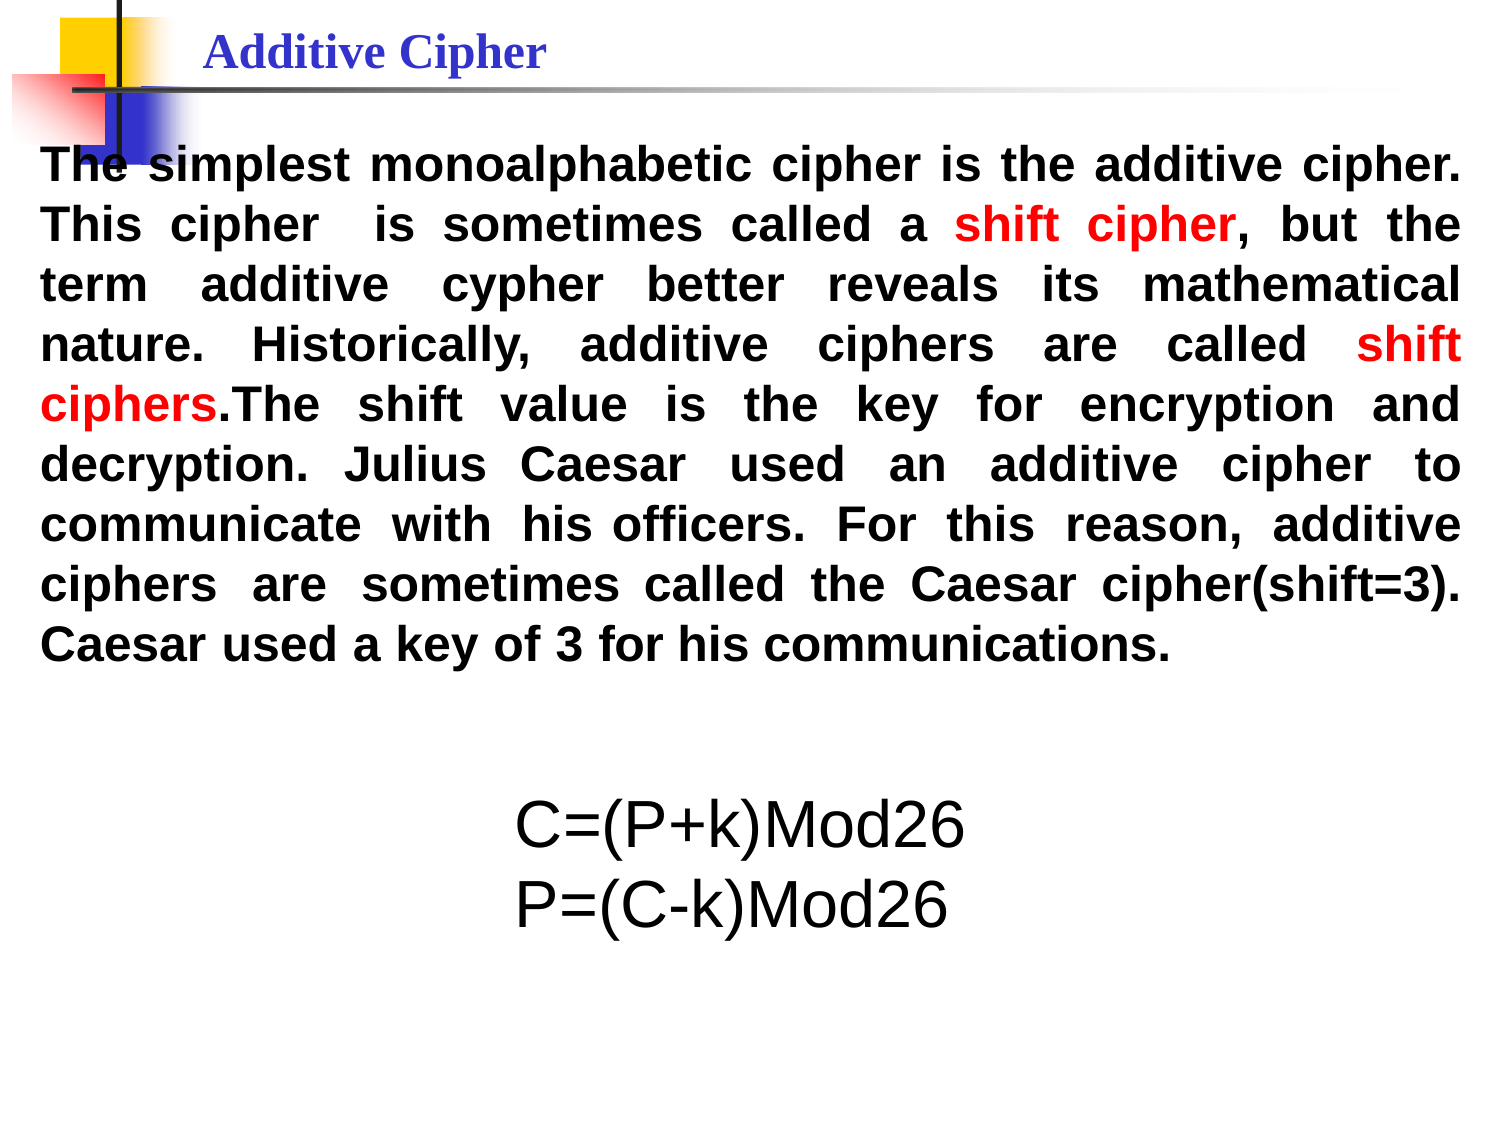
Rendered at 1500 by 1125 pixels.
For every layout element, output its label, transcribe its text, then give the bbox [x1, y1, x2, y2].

text_box C=(P+k)Mod26 P=(C-k)Mod26 [499, 773, 1113, 949]
text_box Additive Cipher The simplest monoalphabetic cipher is the additive cipher. This cipher is sometimes called a shift cipher, but the term additive cypher better reveals its mathematical nature. Historically, additive ciphers are called shift ciphers.The shift value is the key for encryption and decryption. Julius Caesar used an additive cipher to communicate with his officers. For this reason, additive ciphers are sometimes called the Caesar cipher(shift=3). Caesar used a key of 3 for his communications. [31, 16, 1469, 860]
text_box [12, 0, 1423, 173]
